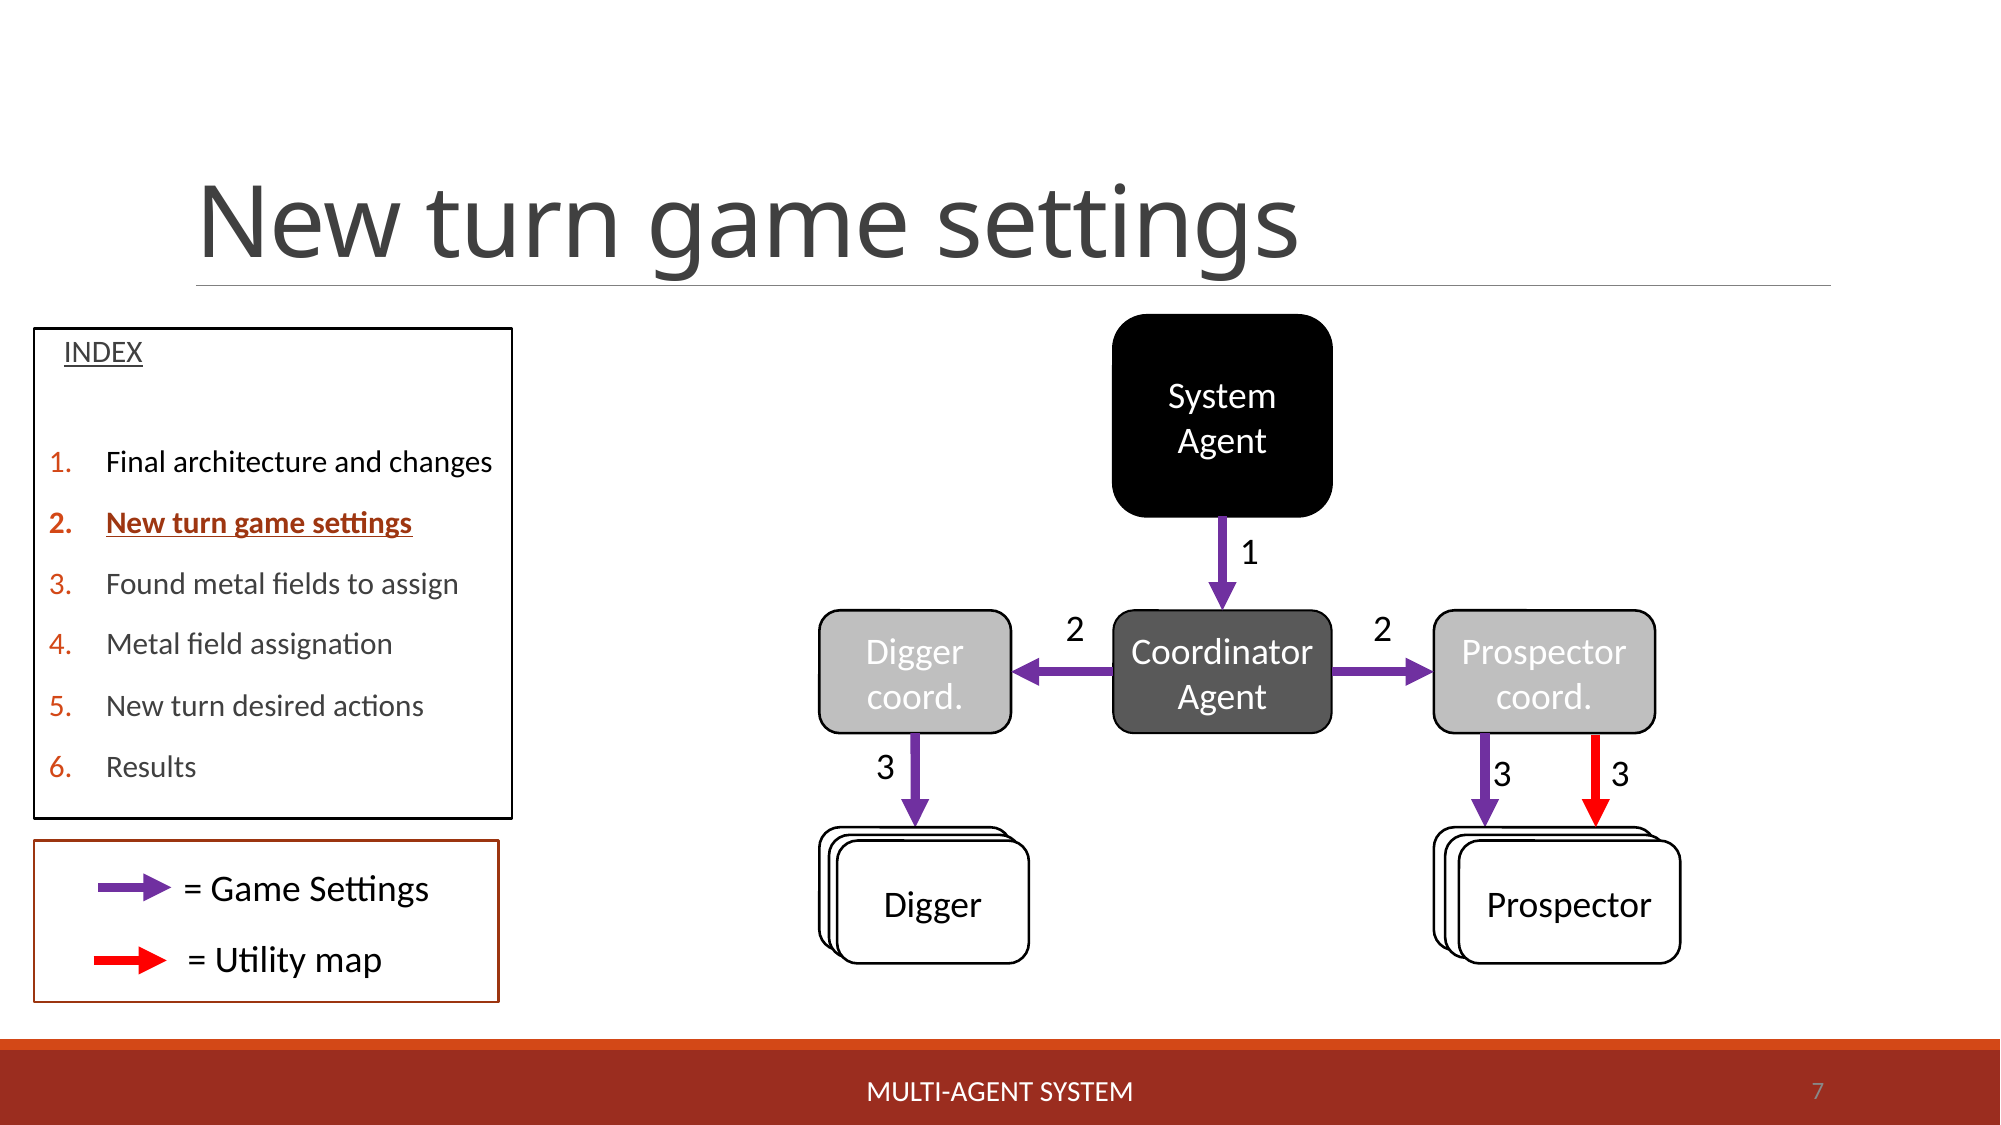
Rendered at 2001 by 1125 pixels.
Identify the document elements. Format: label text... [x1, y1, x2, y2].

text_box Digger [817, 825, 916, 950]
text_box INDEX Final architecture and changes New turn game settings Found metal fields to assign Metal field assignation New turn desired actions Results [33, 327, 513, 820]
text_box Prospector [1457, 839, 1682, 965]
text_box System Agent [1111, 313, 1333, 518]
text_box 1 [1231, 519, 1274, 580]
text_box 2 [1050, 596, 1100, 656]
text_box [33, 839, 500, 1003]
text_box 3 [1495, 741, 1527, 801]
text_box Coordinator Agent [1112, 609, 1333, 735]
text_box Prospectors [1432, 825, 1486, 951]
text_box 2 [1358, 596, 1407, 656]
footer Multi-agent system [604, 1059, 1396, 1120]
text_box Digger [835, 839, 1031, 965]
text_box Prospectors [1490, 825, 1596, 833]
text_box 3 [861, 734, 910, 795]
title New turn game settings [180, 47, 1895, 285]
text_box Digger coord. [817, 608, 1013, 735]
text_box Prospector coord. [1432, 608, 1657, 735]
text_box Prospectors [1600, 825, 1652, 834]
text_box Digger [920, 825, 1008, 834]
text_box 3 [1477, 741, 1481, 801]
text_box Prospectors [1443, 833, 1661, 959]
text_box = Utility map [172, 928, 398, 988]
text_box Digger [827, 833, 1016, 958]
text_box 3 [1604, 741, 1645, 802]
slide_number 7 [1624, 1059, 1840, 1120]
